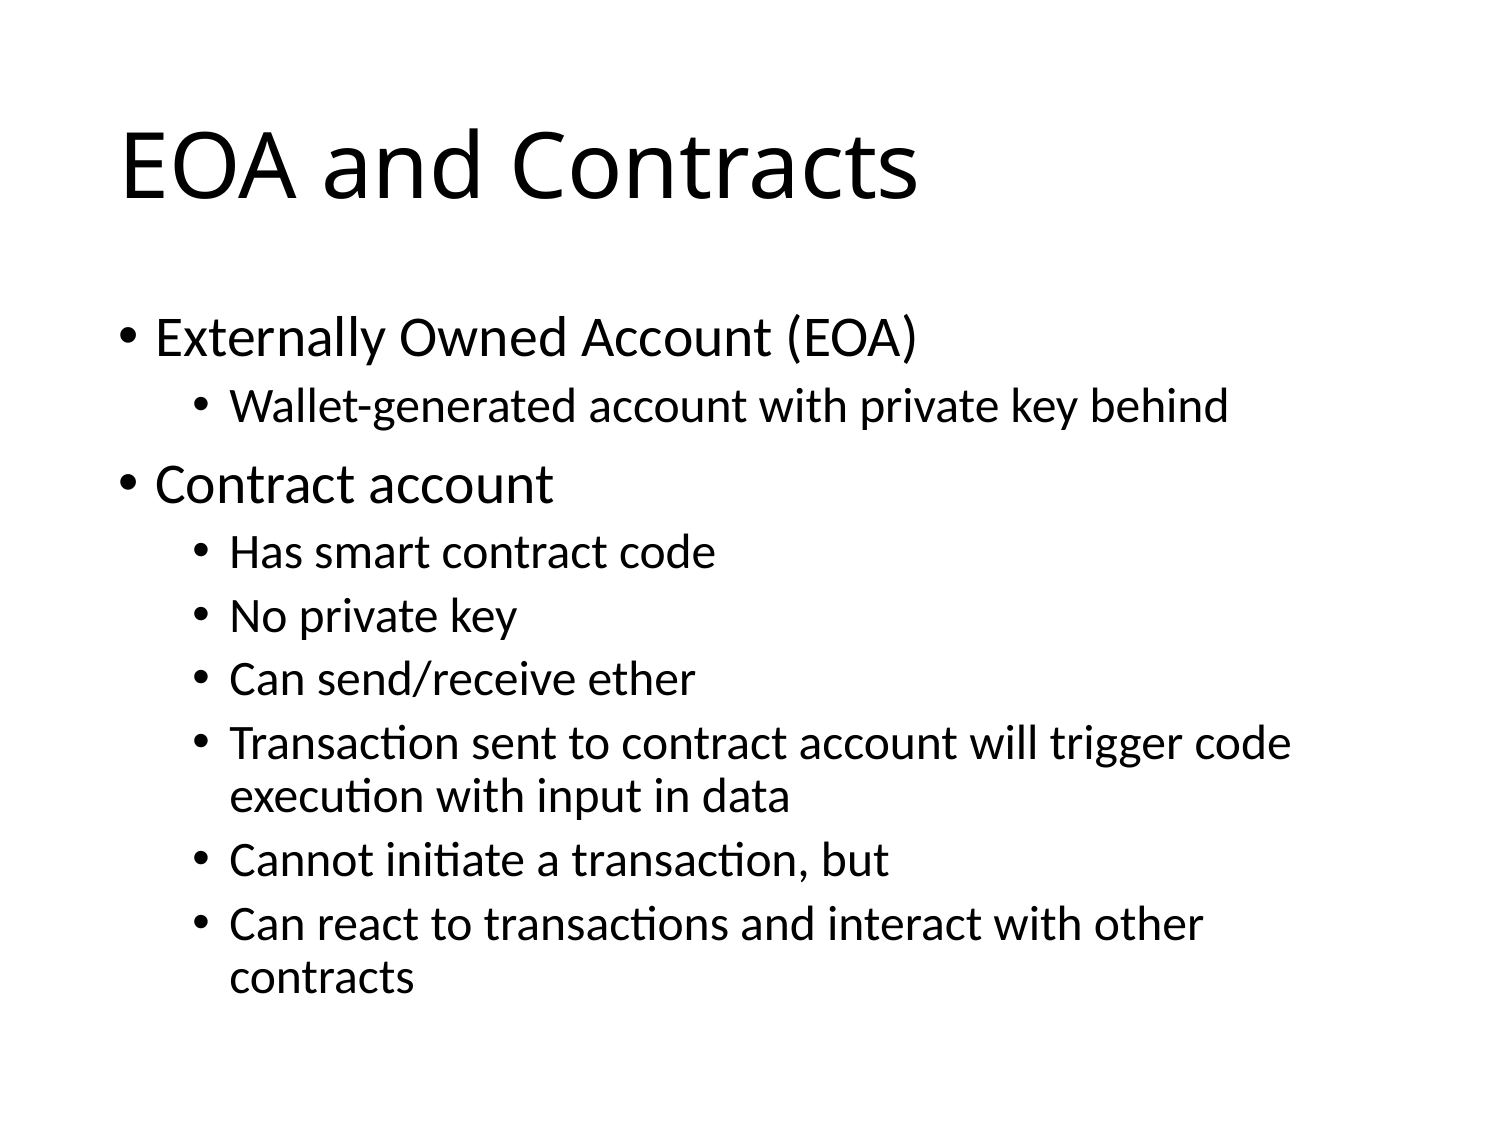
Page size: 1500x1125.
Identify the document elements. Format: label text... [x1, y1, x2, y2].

list Externally Owned Account (EOA) Wallet-generated account with private key behind Contract account Has smart contract code No private key Can send/receive ether Transaction sent to contract account will trigger code execution with input in data Cannot initiate a transaction, but Can react to transactions and interact with other contracts [103, 299, 1397, 1014]
title EOA and Contracts [103, 59, 1397, 278]
